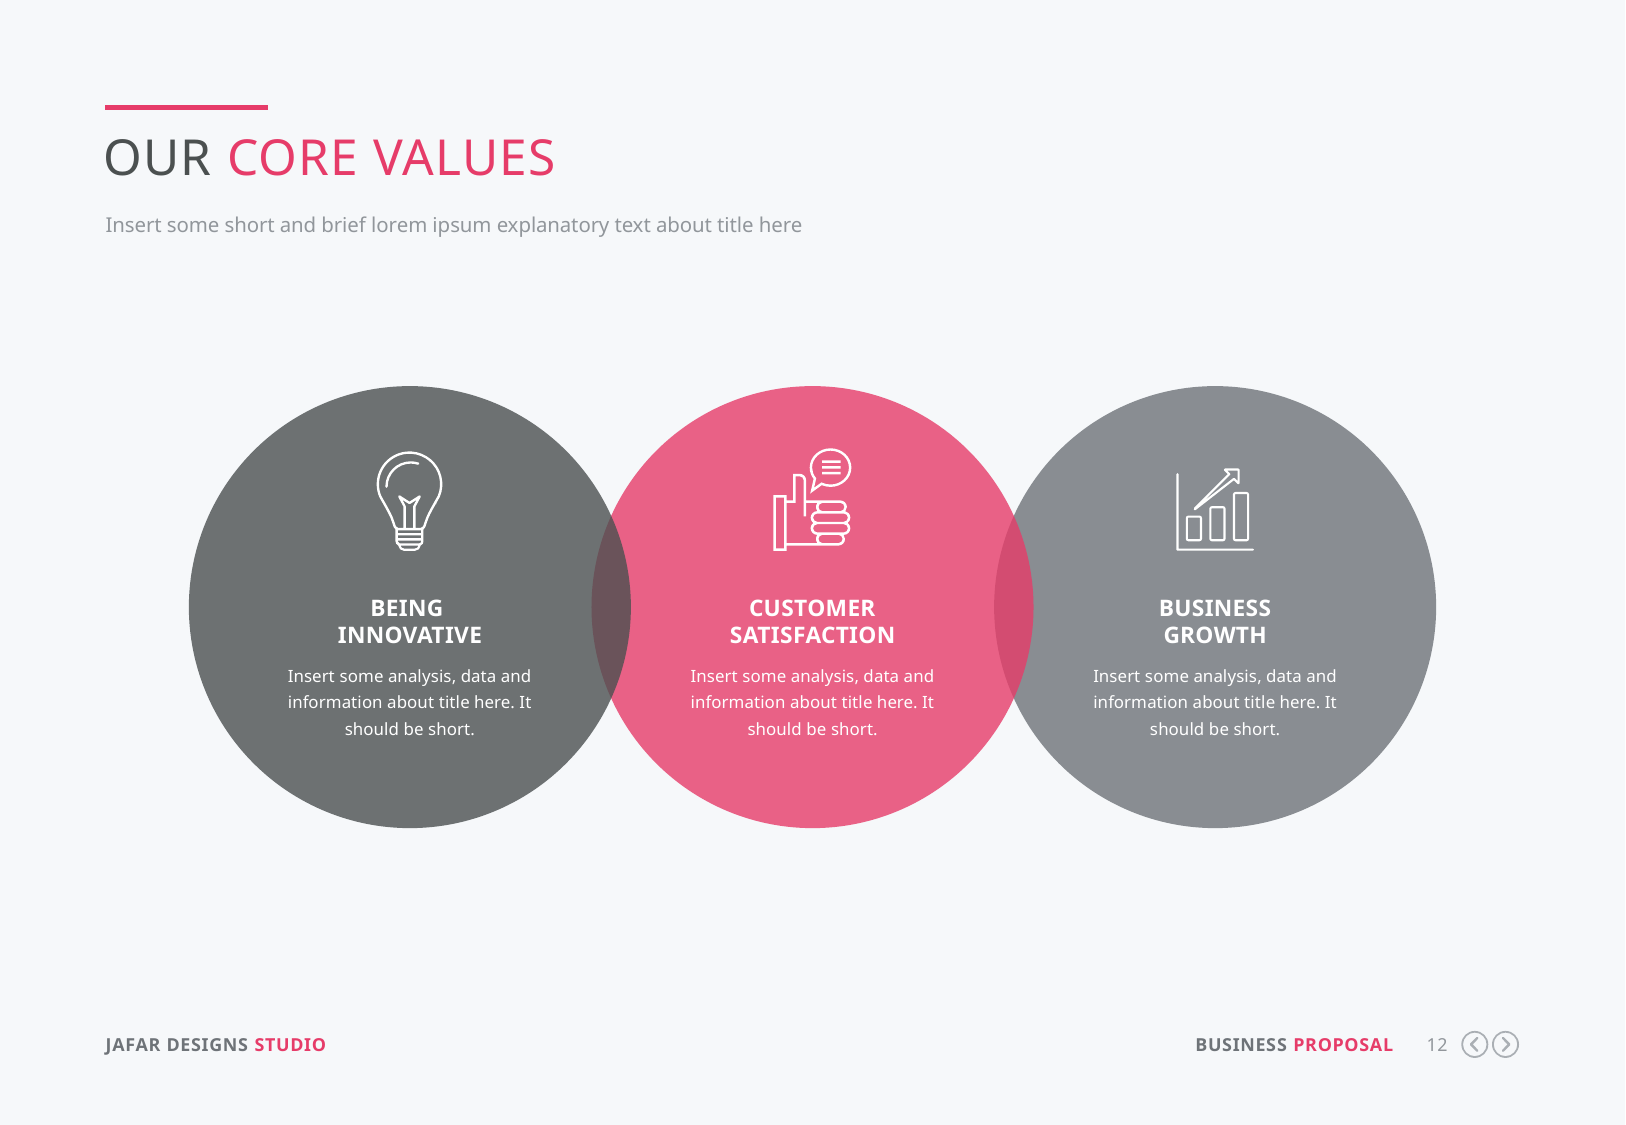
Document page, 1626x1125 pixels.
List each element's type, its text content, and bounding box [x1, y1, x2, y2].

list Insert some short and brief lorem ipsum explanatory text about title here [105, 209, 1519, 241]
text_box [631, 386, 1034, 829]
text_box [188, 386, 631, 829]
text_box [1034, 386, 1437, 829]
list Our Core Values [103, 125, 1518, 188]
